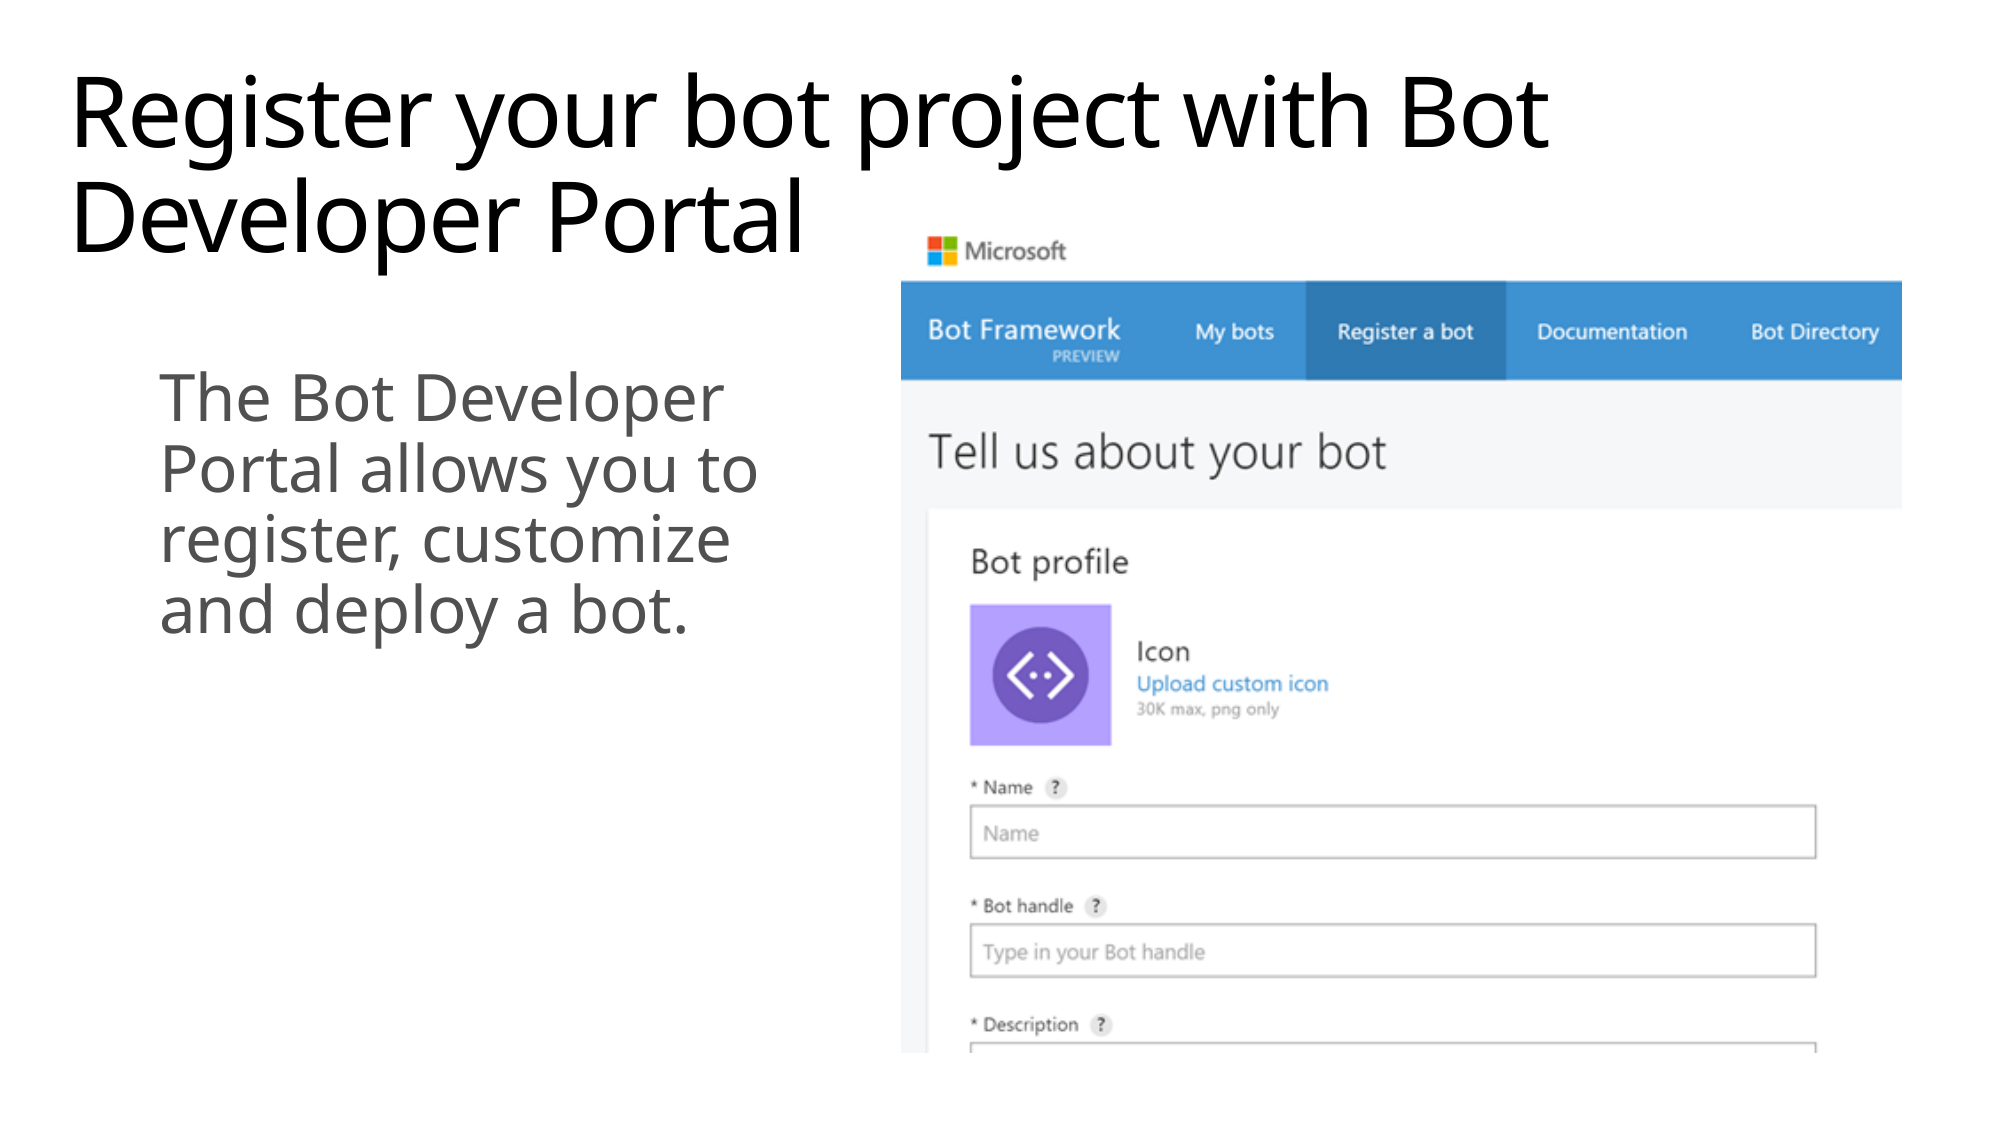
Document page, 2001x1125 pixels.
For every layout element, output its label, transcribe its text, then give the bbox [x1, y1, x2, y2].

title Register your bot project with Bot Developer Portal [44, 47, 1957, 196]
text_box The Bot Developer Portal allows you to register, customize and deploy a bot. [129, 341, 792, 754]
picture [901, 219, 1903, 1053]
